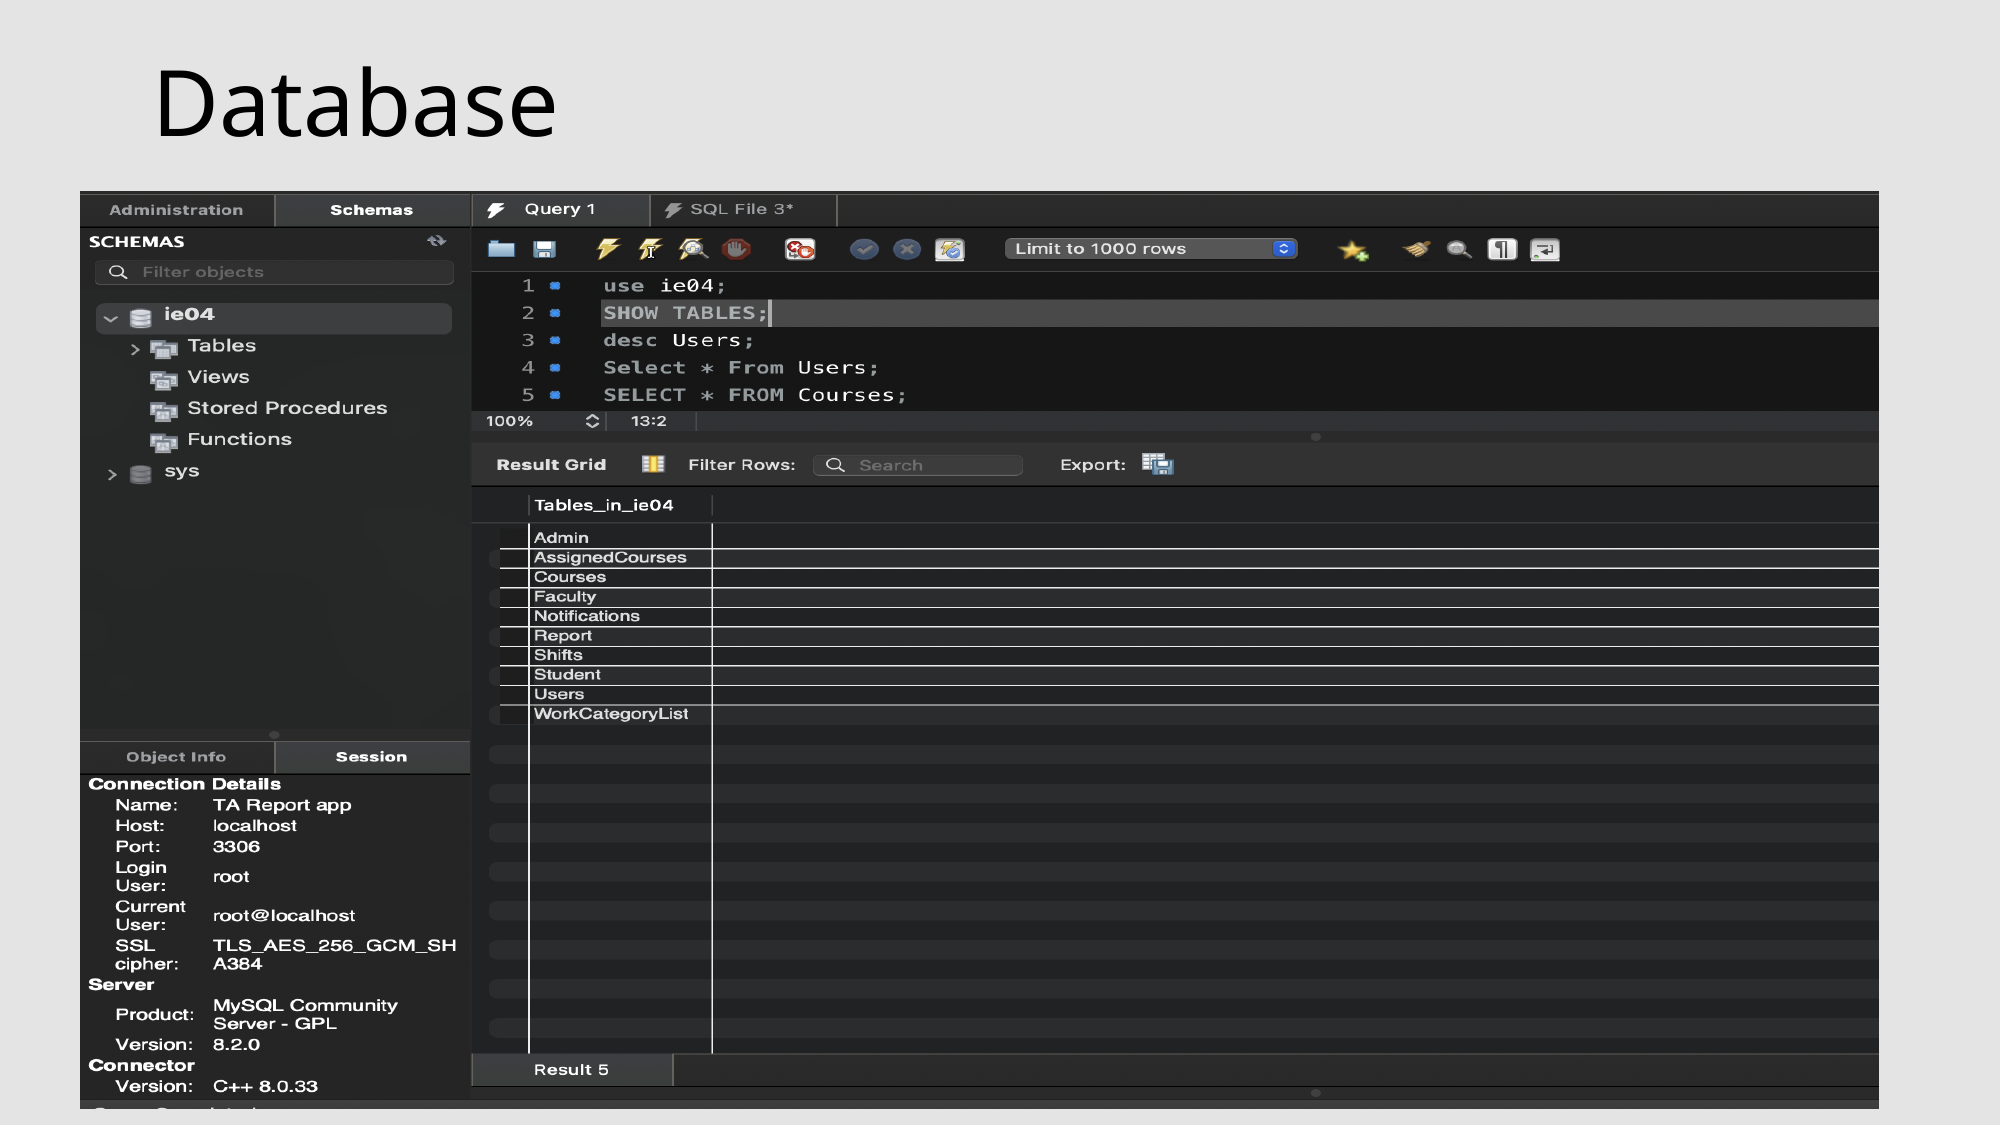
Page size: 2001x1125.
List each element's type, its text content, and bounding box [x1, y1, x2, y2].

title Database [137, 0, 1863, 191]
text_box [0, 0, 2000, 1125]
picture [80, 191, 1879, 1109]
